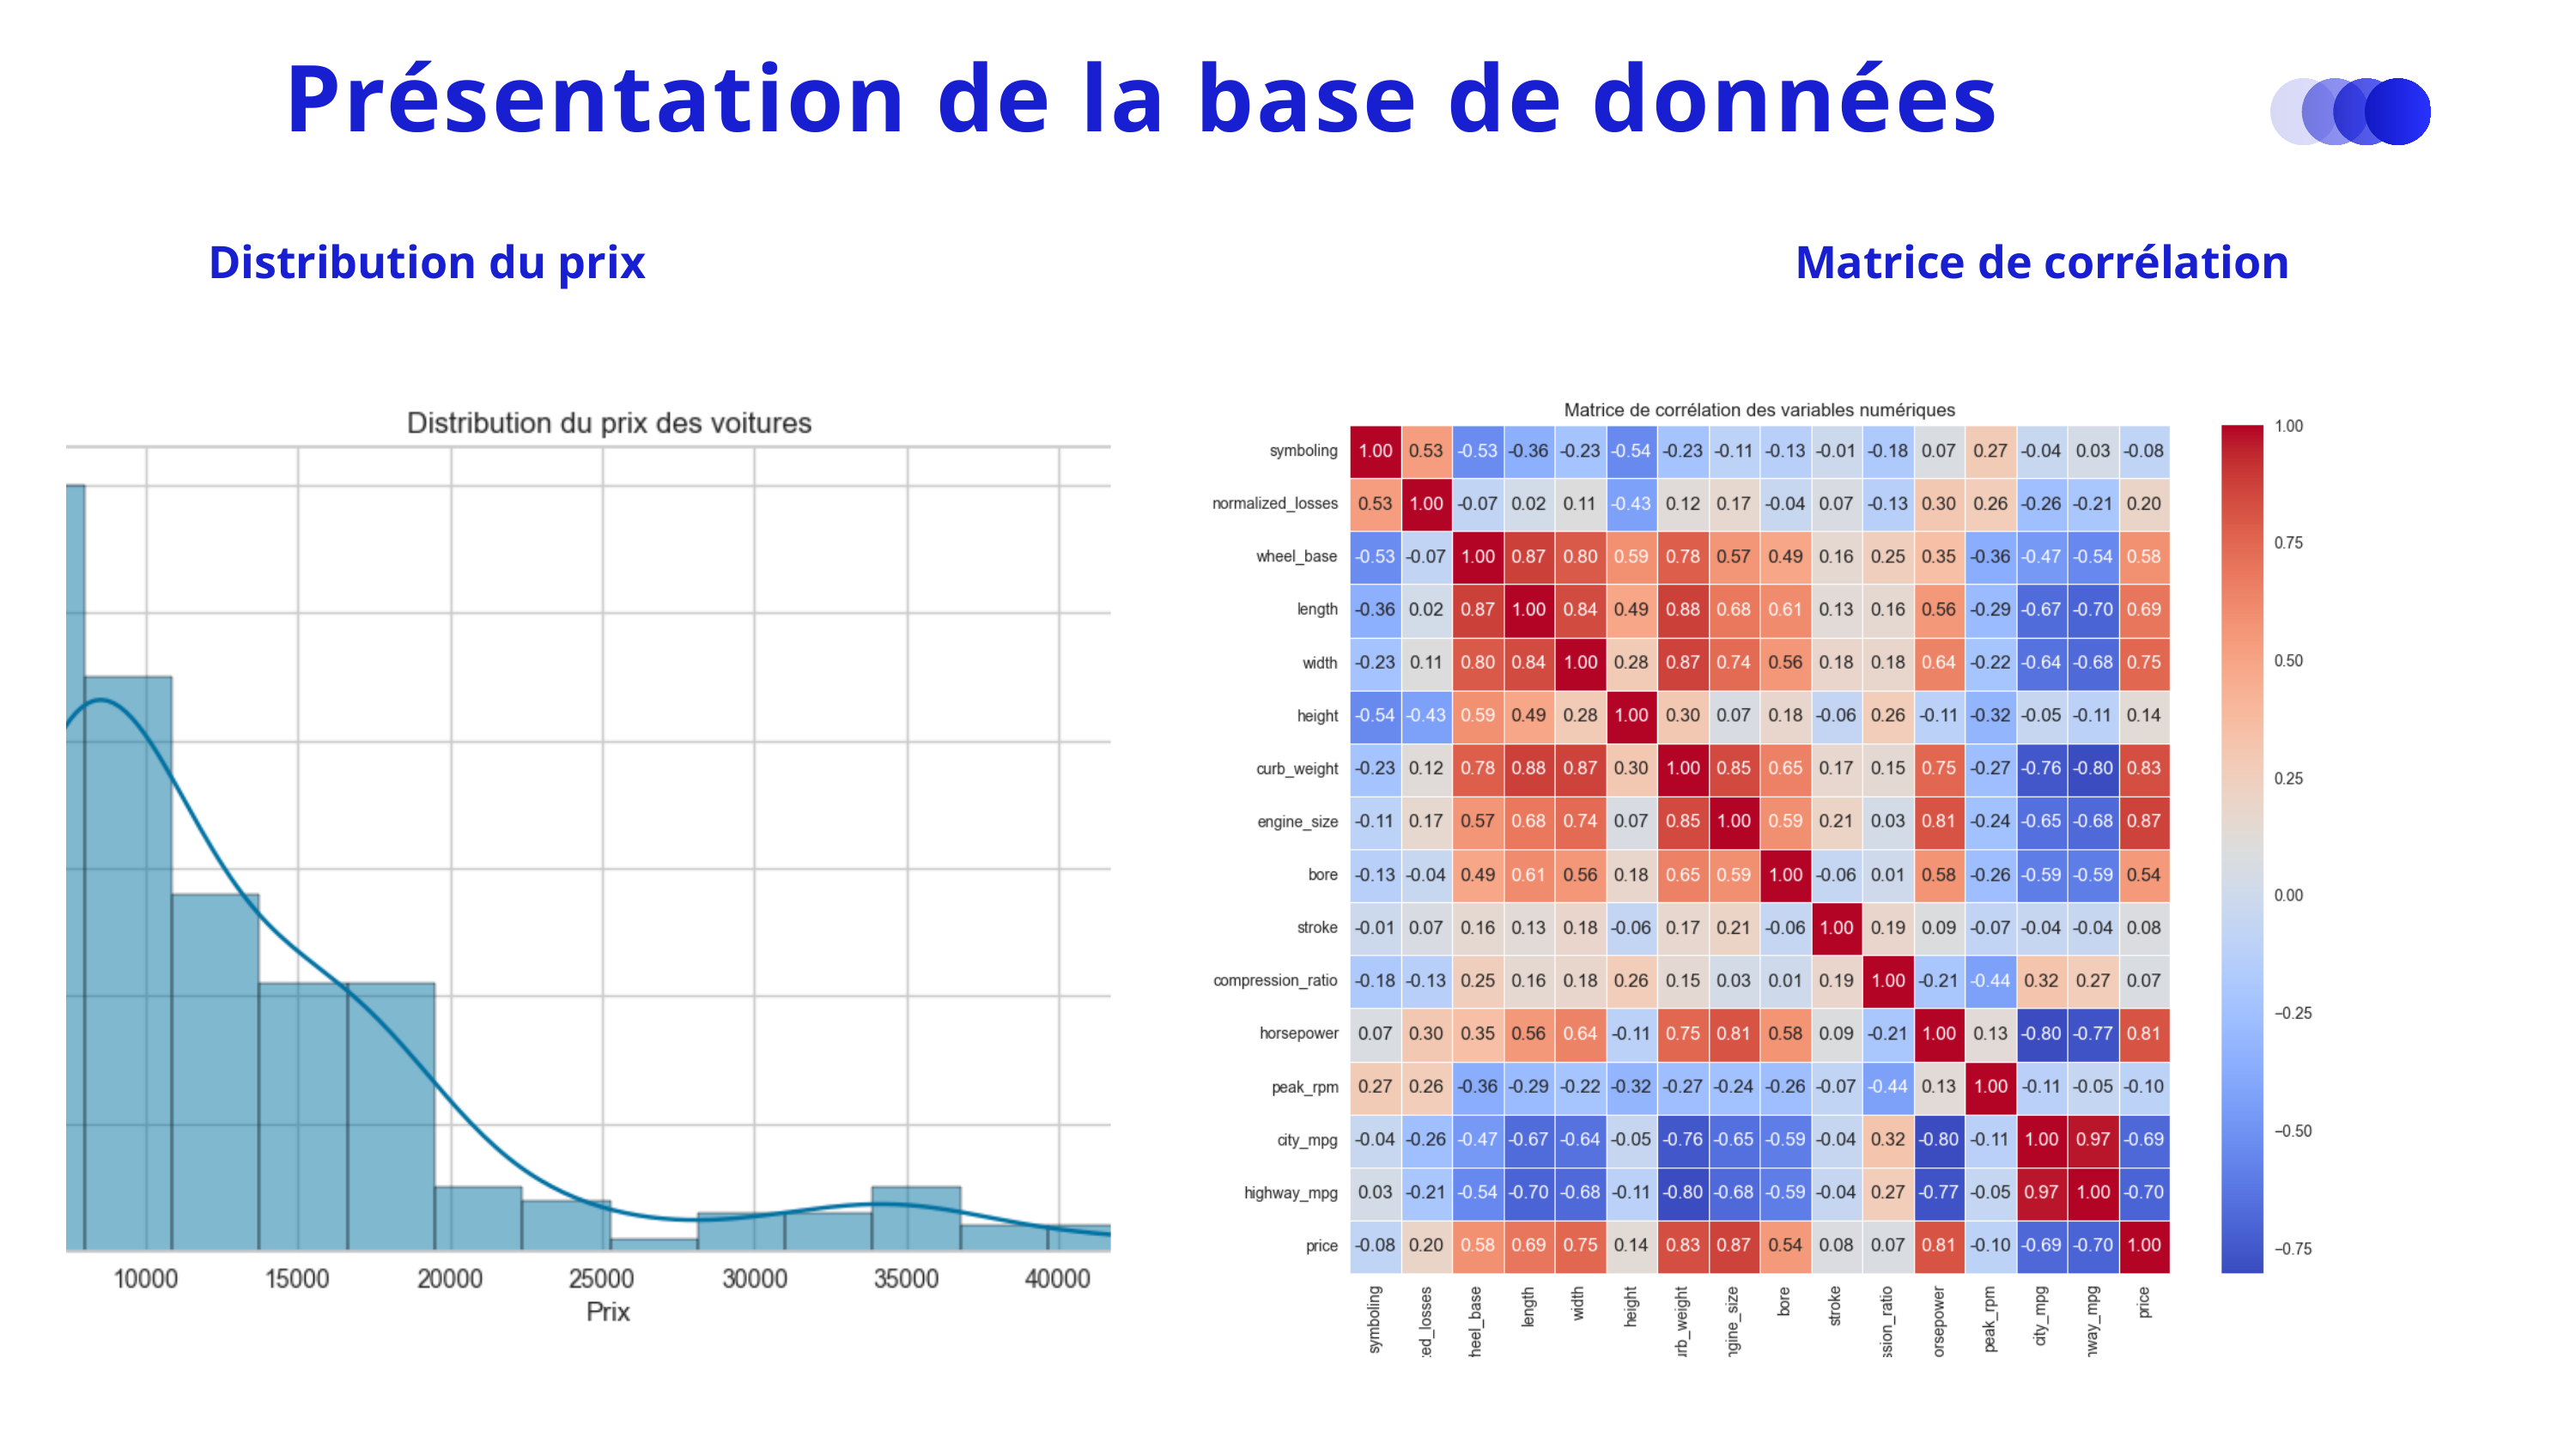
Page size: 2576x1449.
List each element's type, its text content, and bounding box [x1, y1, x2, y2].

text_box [2269, 78, 2432, 145]
text_box Matrice de corrélation [1793, 225, 2293, 288]
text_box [1184, 330, 2507, 1358]
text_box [65, 321, 1111, 1367]
text_box Distribution du prix [207, 225, 647, 288]
text_box Présentation de la base de données [283, 21, 2293, 151]
